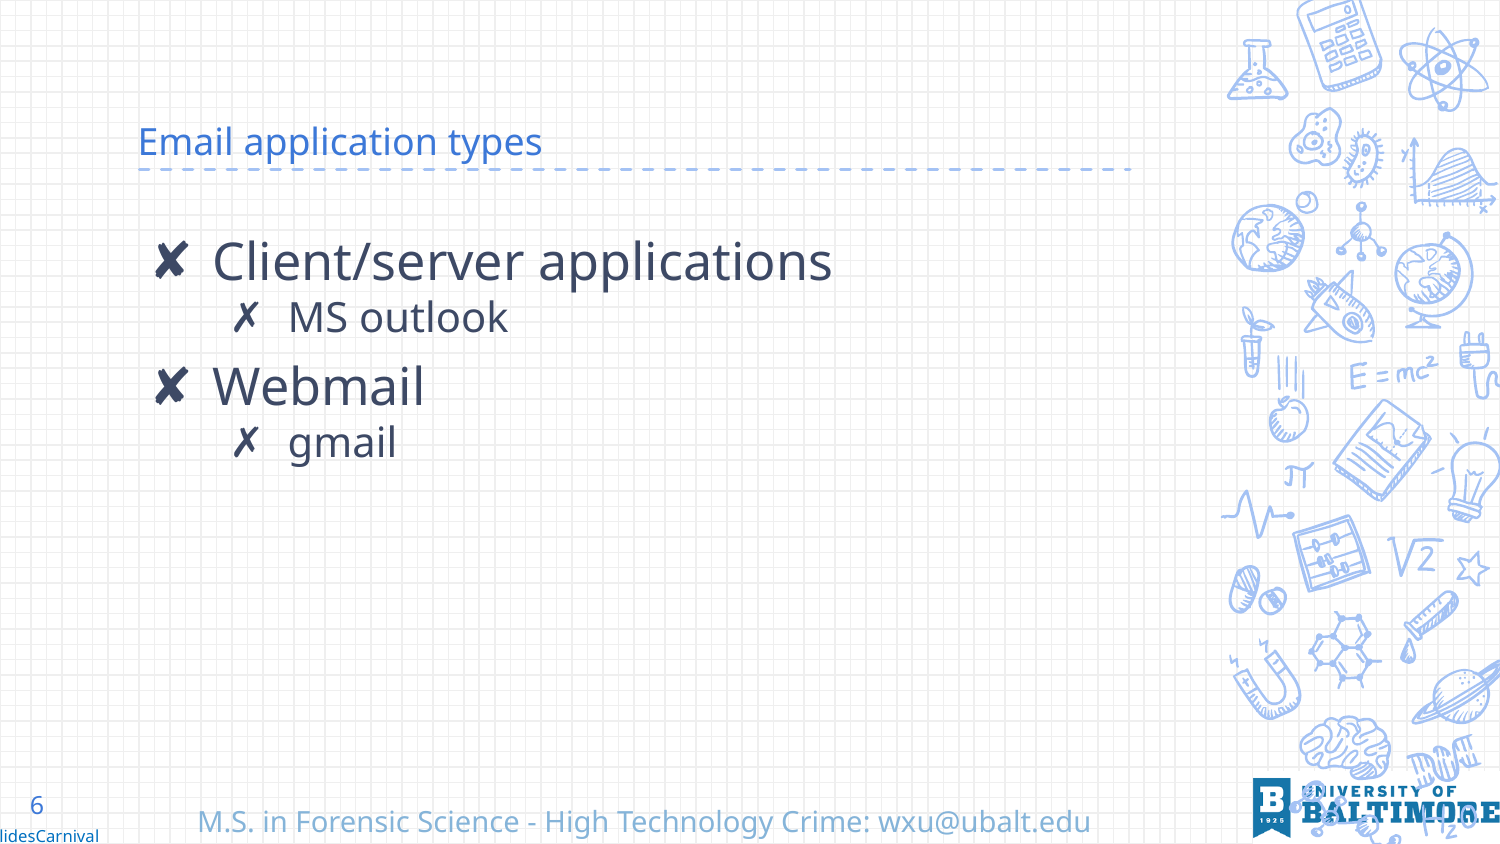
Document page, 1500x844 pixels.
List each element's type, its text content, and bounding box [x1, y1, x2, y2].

picture [1365, 817, 1376, 833]
picture [1316, 786, 1321, 797]
title Email application types [122, 36, 1130, 178]
list Client/server applications MS outlook Webmail gmail [122, 213, 1130, 806]
slide_number 6 [14, 774, 105, 840]
picture [1253, 771, 1500, 844]
picture [1327, 813, 1336, 822]
